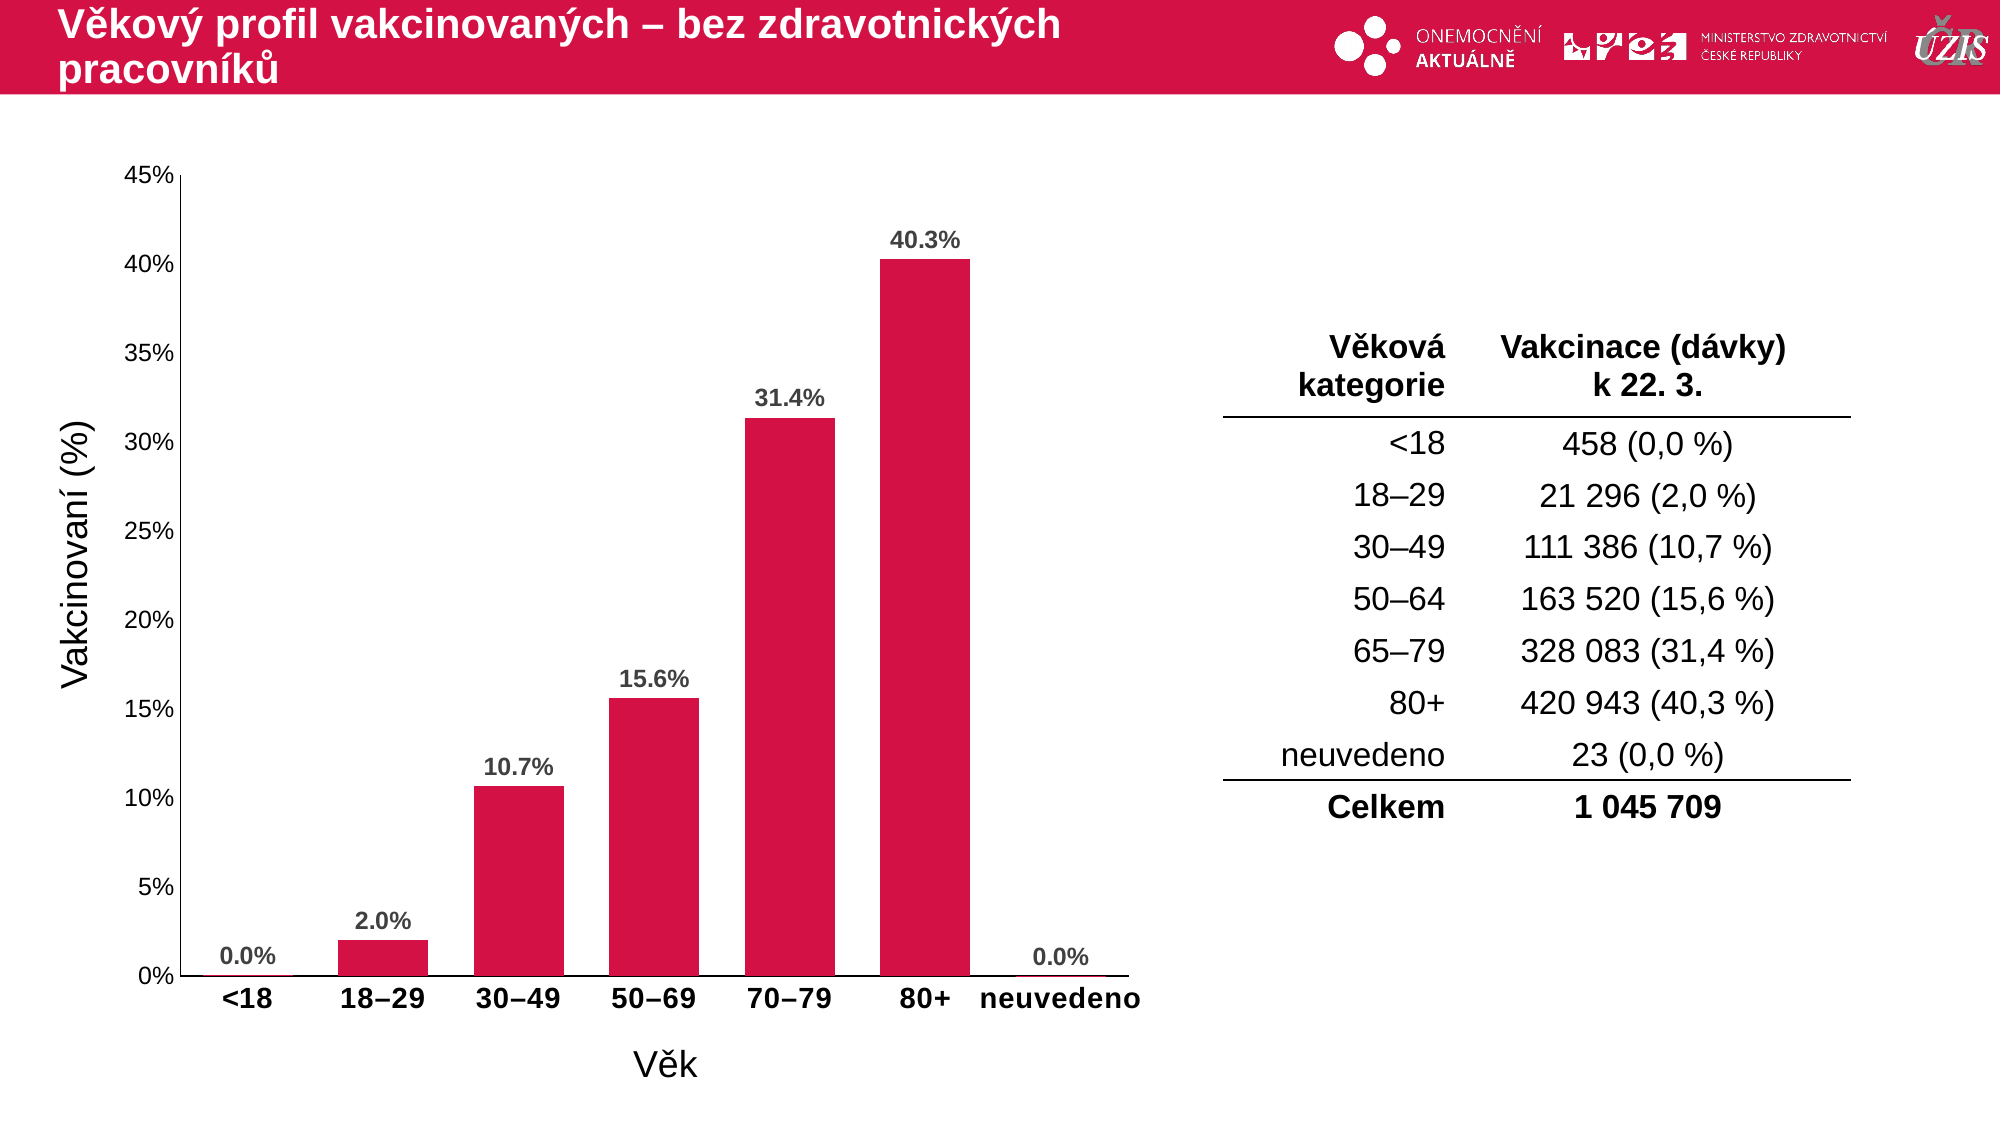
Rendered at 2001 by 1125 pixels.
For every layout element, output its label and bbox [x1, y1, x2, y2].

picture [1334, 16, 1542, 76]
table_cell [1225, 573, 1446, 624]
table_cell [1225, 418, 1446, 468]
table_cell [1447, 470, 1849, 520]
table_cell [1447, 625, 1849, 676]
table_cell [1225, 625, 1446, 676]
table_cell [1225, 522, 1446, 572]
table_cell [1225, 677, 1446, 727]
table_cell [1225, 729, 1446, 779]
text_box [42, 405, 102, 705]
table_cell [1447, 781, 1849, 831]
table_cell [1447, 573, 1849, 624]
table_cell [1447, 677, 1849, 727]
table_header [1447, 315, 1849, 416]
picture [1915, 15, 1989, 66]
title [42, 0, 1310, 95]
table_cell [1447, 418, 1849, 468]
table_cell [1447, 522, 1849, 572]
table_cell [1447, 729, 1849, 779]
table_cell [1225, 470, 1446, 520]
picture [1563, 31, 1888, 60]
table_header [1225, 315, 1446, 416]
table_cell [1225, 781, 1446, 831]
text_box [618, 1033, 713, 1093]
chart [102, 143, 1164, 1033]
